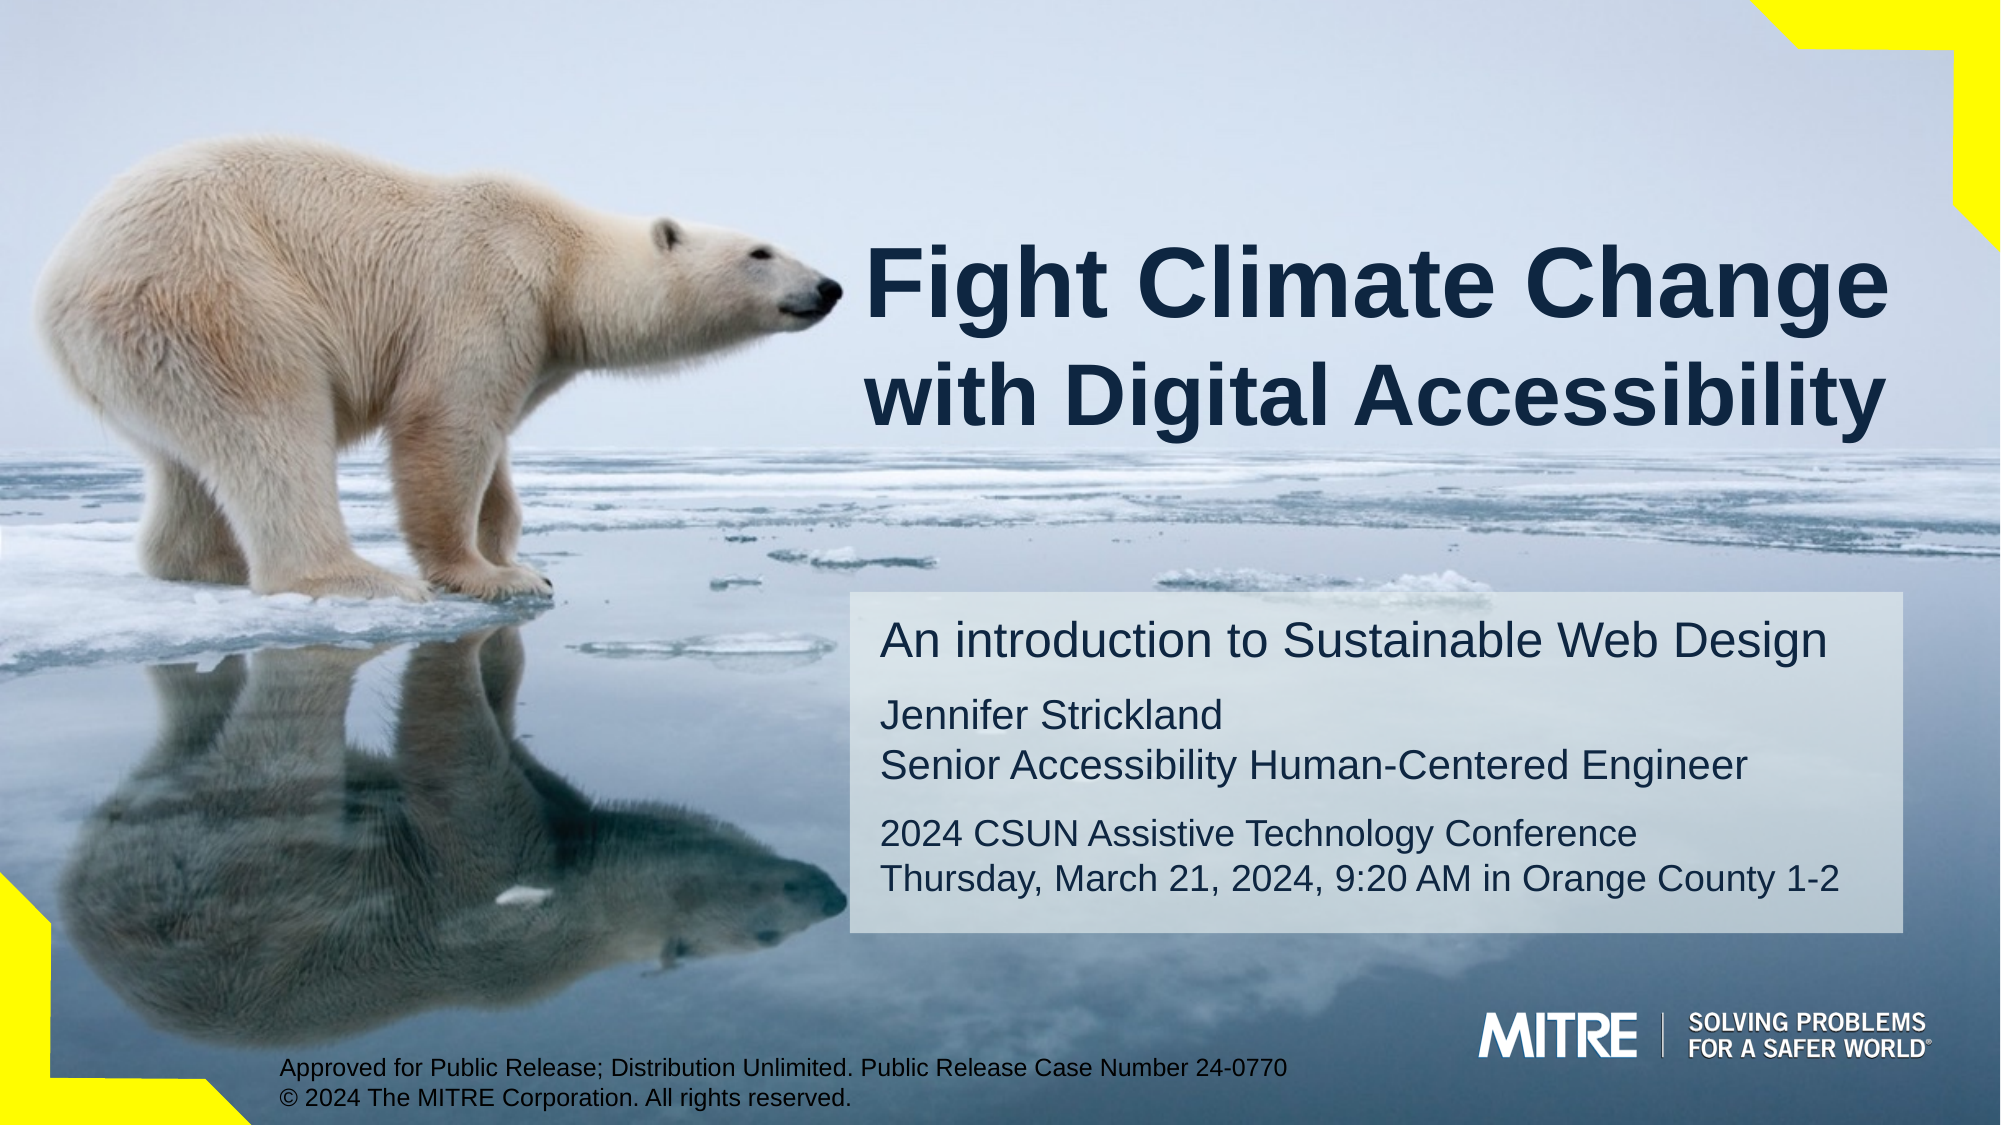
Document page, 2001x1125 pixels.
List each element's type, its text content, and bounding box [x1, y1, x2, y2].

footer Approved for Public Release; Distribution Unlimited. Public Release Case Number 24-0770 © 2024 The MITRE Corporation. All rights reserved. [279, 1025, 1363, 1125]
picture [0, 0, 2001, 1125]
subtitle An introduction to Sustainable Web Design Jennifer Strickland Senior Accessibility Human-Centered Engineer 2024 CSUN Assistive Technology Conference Thursday, March 21, 2024, 9:20 AM in Orange County 1-2 [849, 591, 1904, 934]
title Fight Climate Change with Digital Accessibility [849, 189, 1963, 450]
